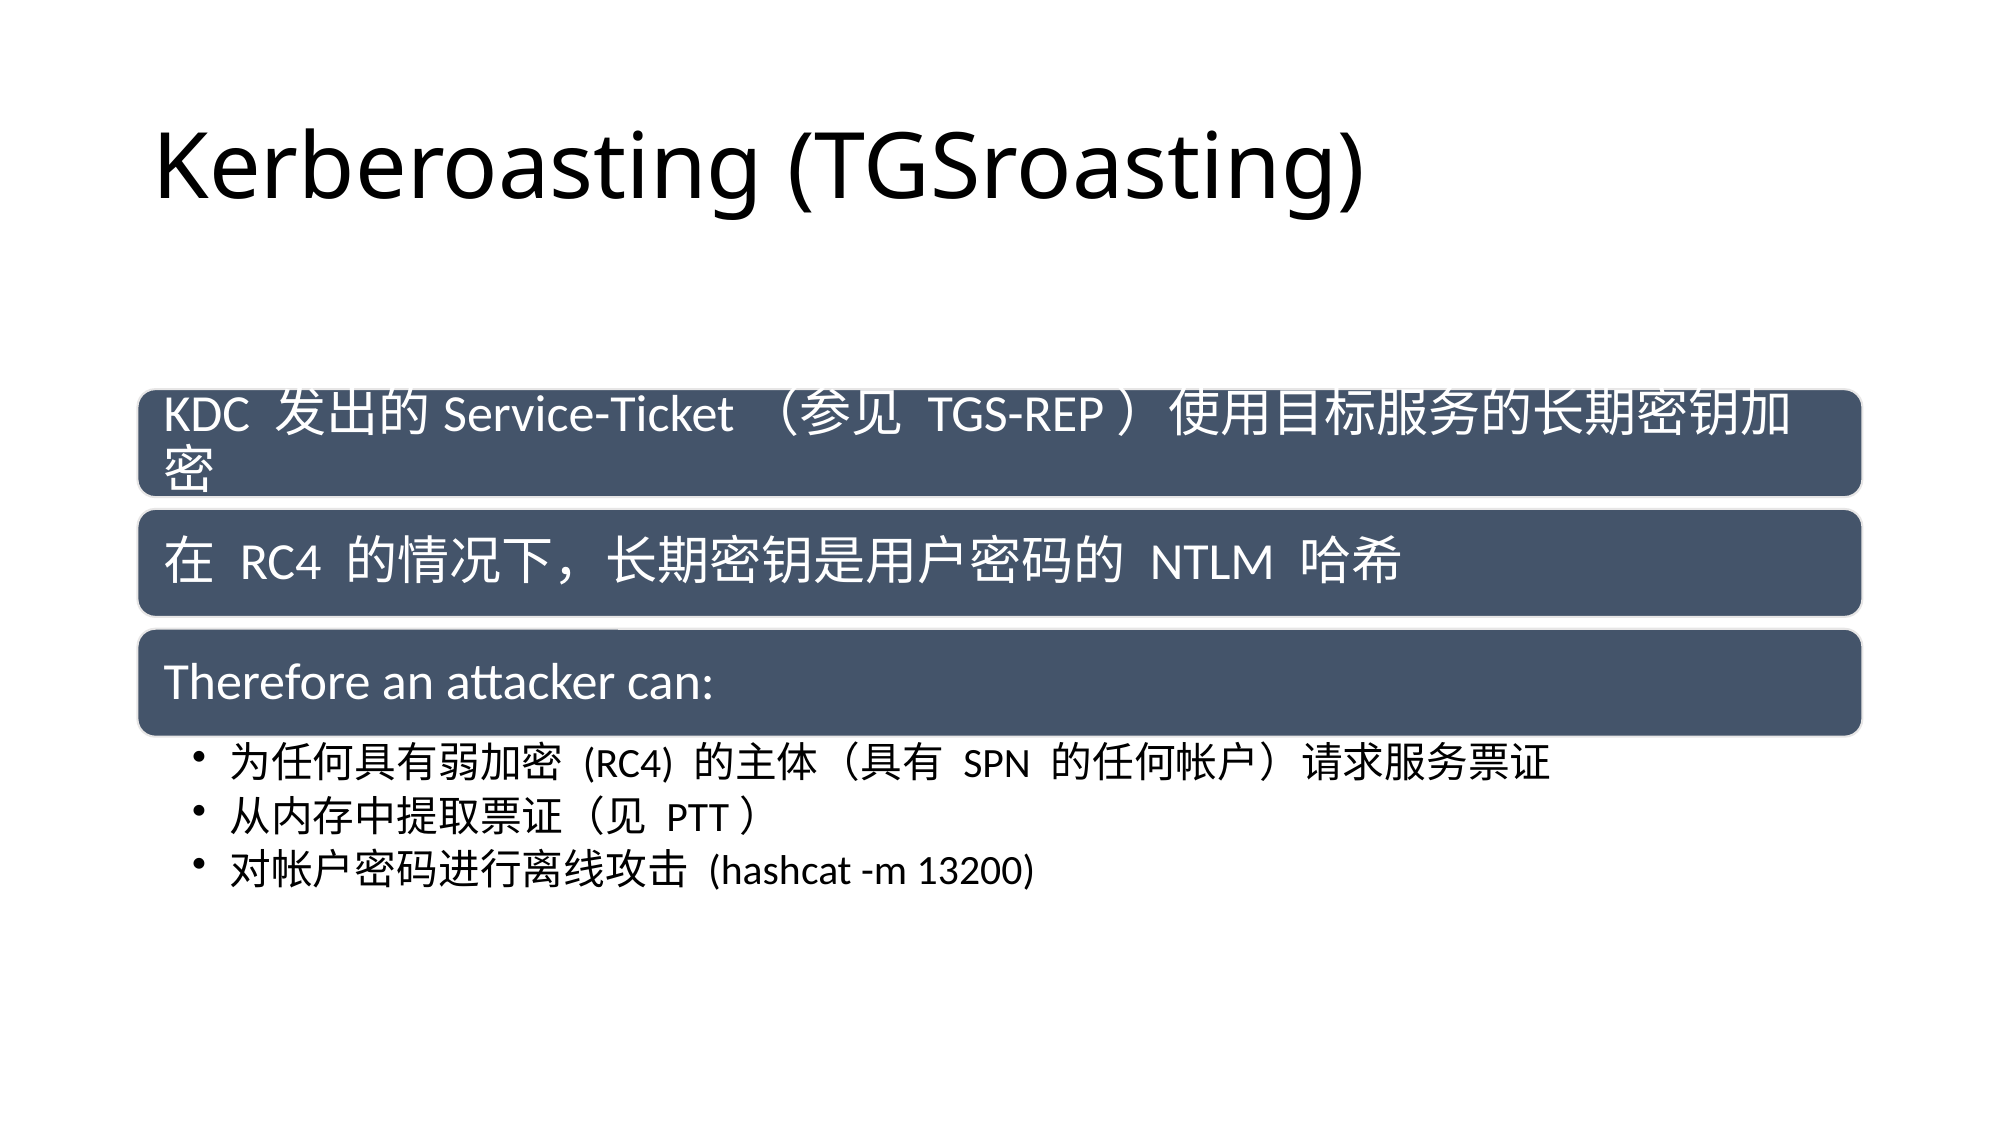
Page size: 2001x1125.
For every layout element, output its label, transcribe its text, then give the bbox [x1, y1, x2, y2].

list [137, 299, 1863, 1014]
title Kerberoasting (TGSroasting) [137, 59, 1863, 278]
